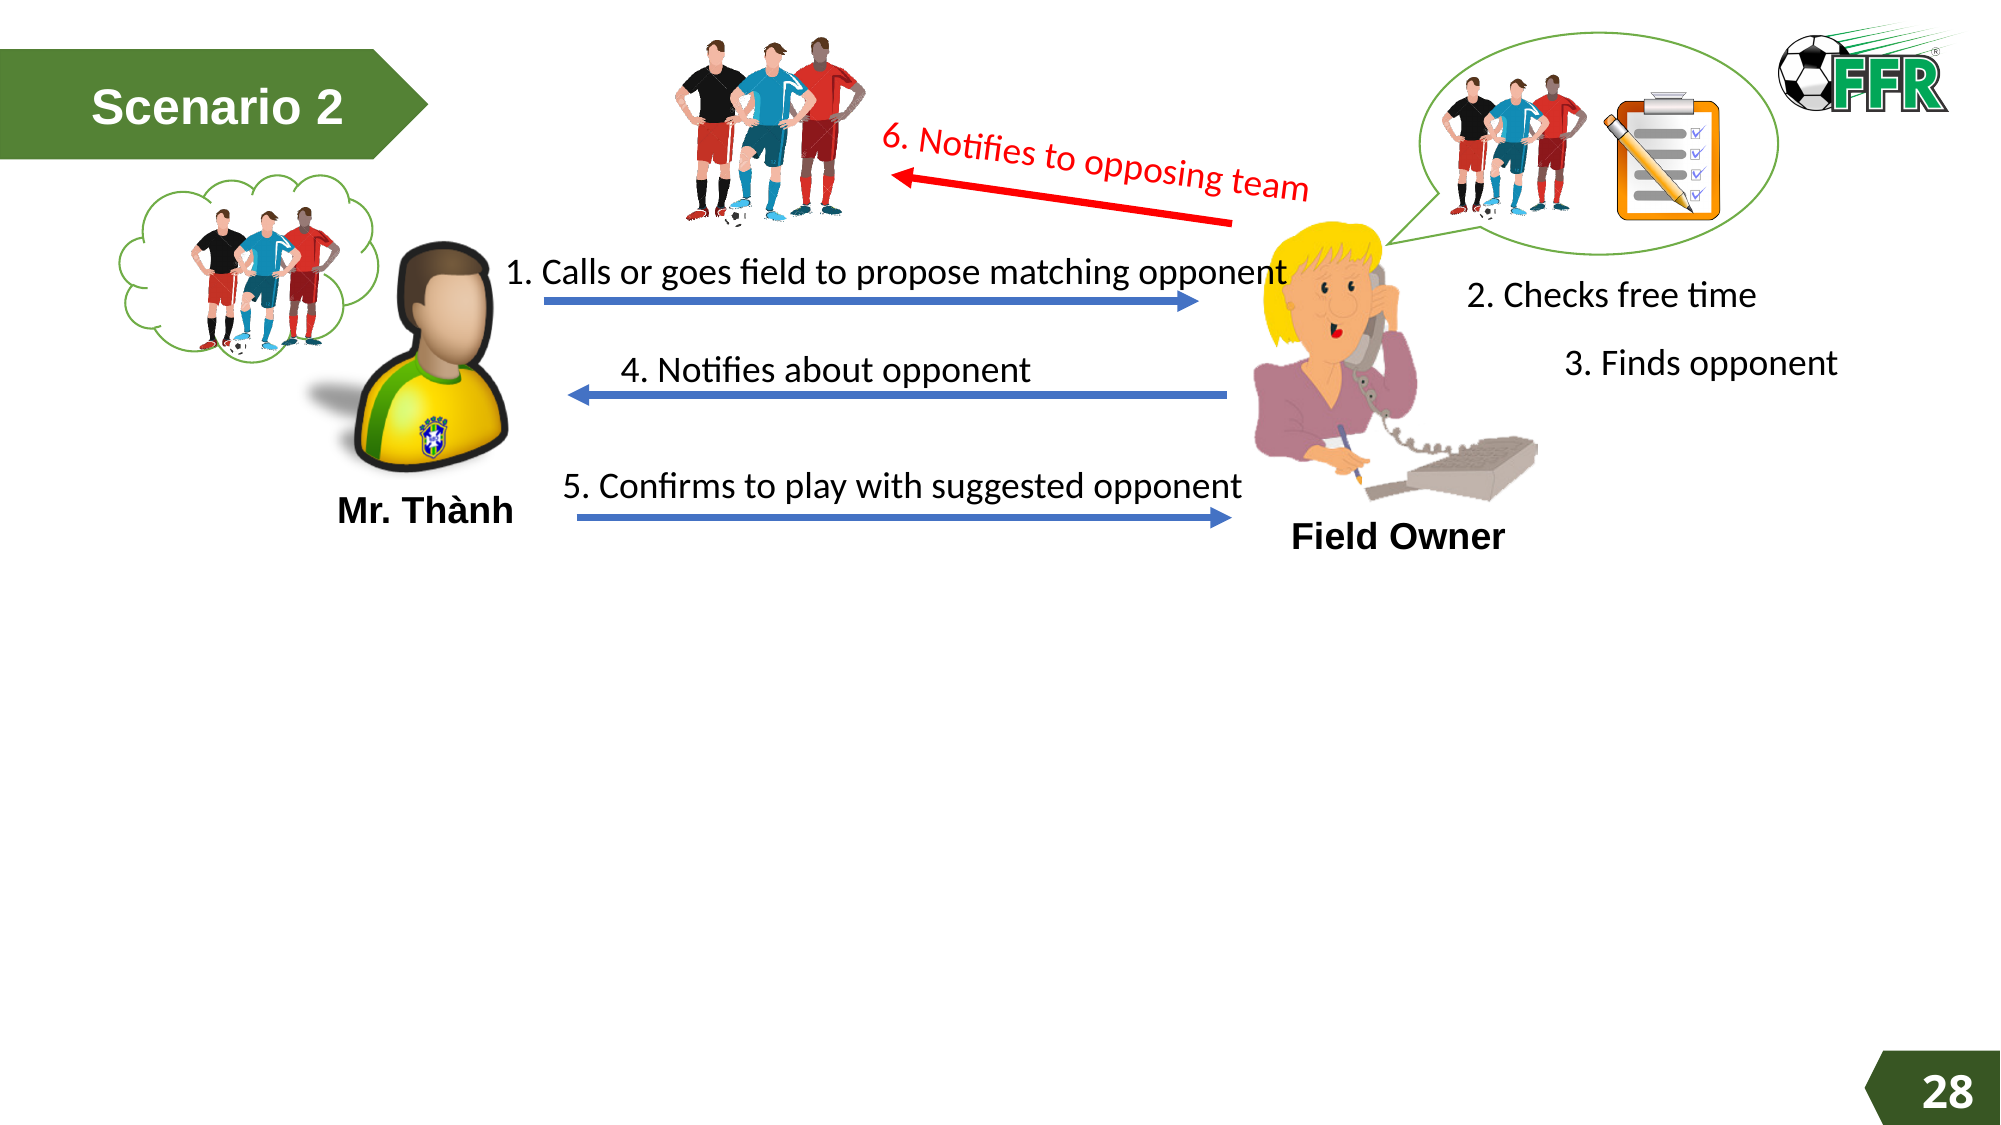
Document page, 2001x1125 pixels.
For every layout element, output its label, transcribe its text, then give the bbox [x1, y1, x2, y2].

text_box [1427, 196, 1434, 203]
picture [1778, 21, 1969, 113]
text_box Mr. Thành [322, 480, 530, 539]
text_box Field Owner [1276, 521, 1521, 565]
text_box 28 [1896, 1054, 1990, 1125]
text_box [1418, 98, 1434, 189]
picture [665, 27, 872, 234]
text_box 5. Confirms to play with suggested opponent [547, 453, 1227, 514]
text_box [0, 49, 76, 160]
text_box 3. Finds opponent [1549, 330, 1906, 391]
text_box 4. Notifies about opponent [605, 337, 1047, 394]
text_box 2. Checks free time [1538, 262, 1773, 323]
text_box [1467, 31, 1780, 256]
picture [1227, 67, 1592, 521]
text_box [234, 360, 269, 364]
picture [183, 199, 531, 480]
text_box Scenario 2 [76, 33, 504, 183]
picture [1598, 88, 1735, 228]
text_box 6. Notifies to opposing team [872, 100, 1338, 203]
text_box [1863, 1049, 2000, 1125]
text_box [118, 183, 373, 352]
text_box 1. Calls or goes field to propose matching opponent [531, 239, 1227, 300]
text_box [890, 174, 1233, 224]
